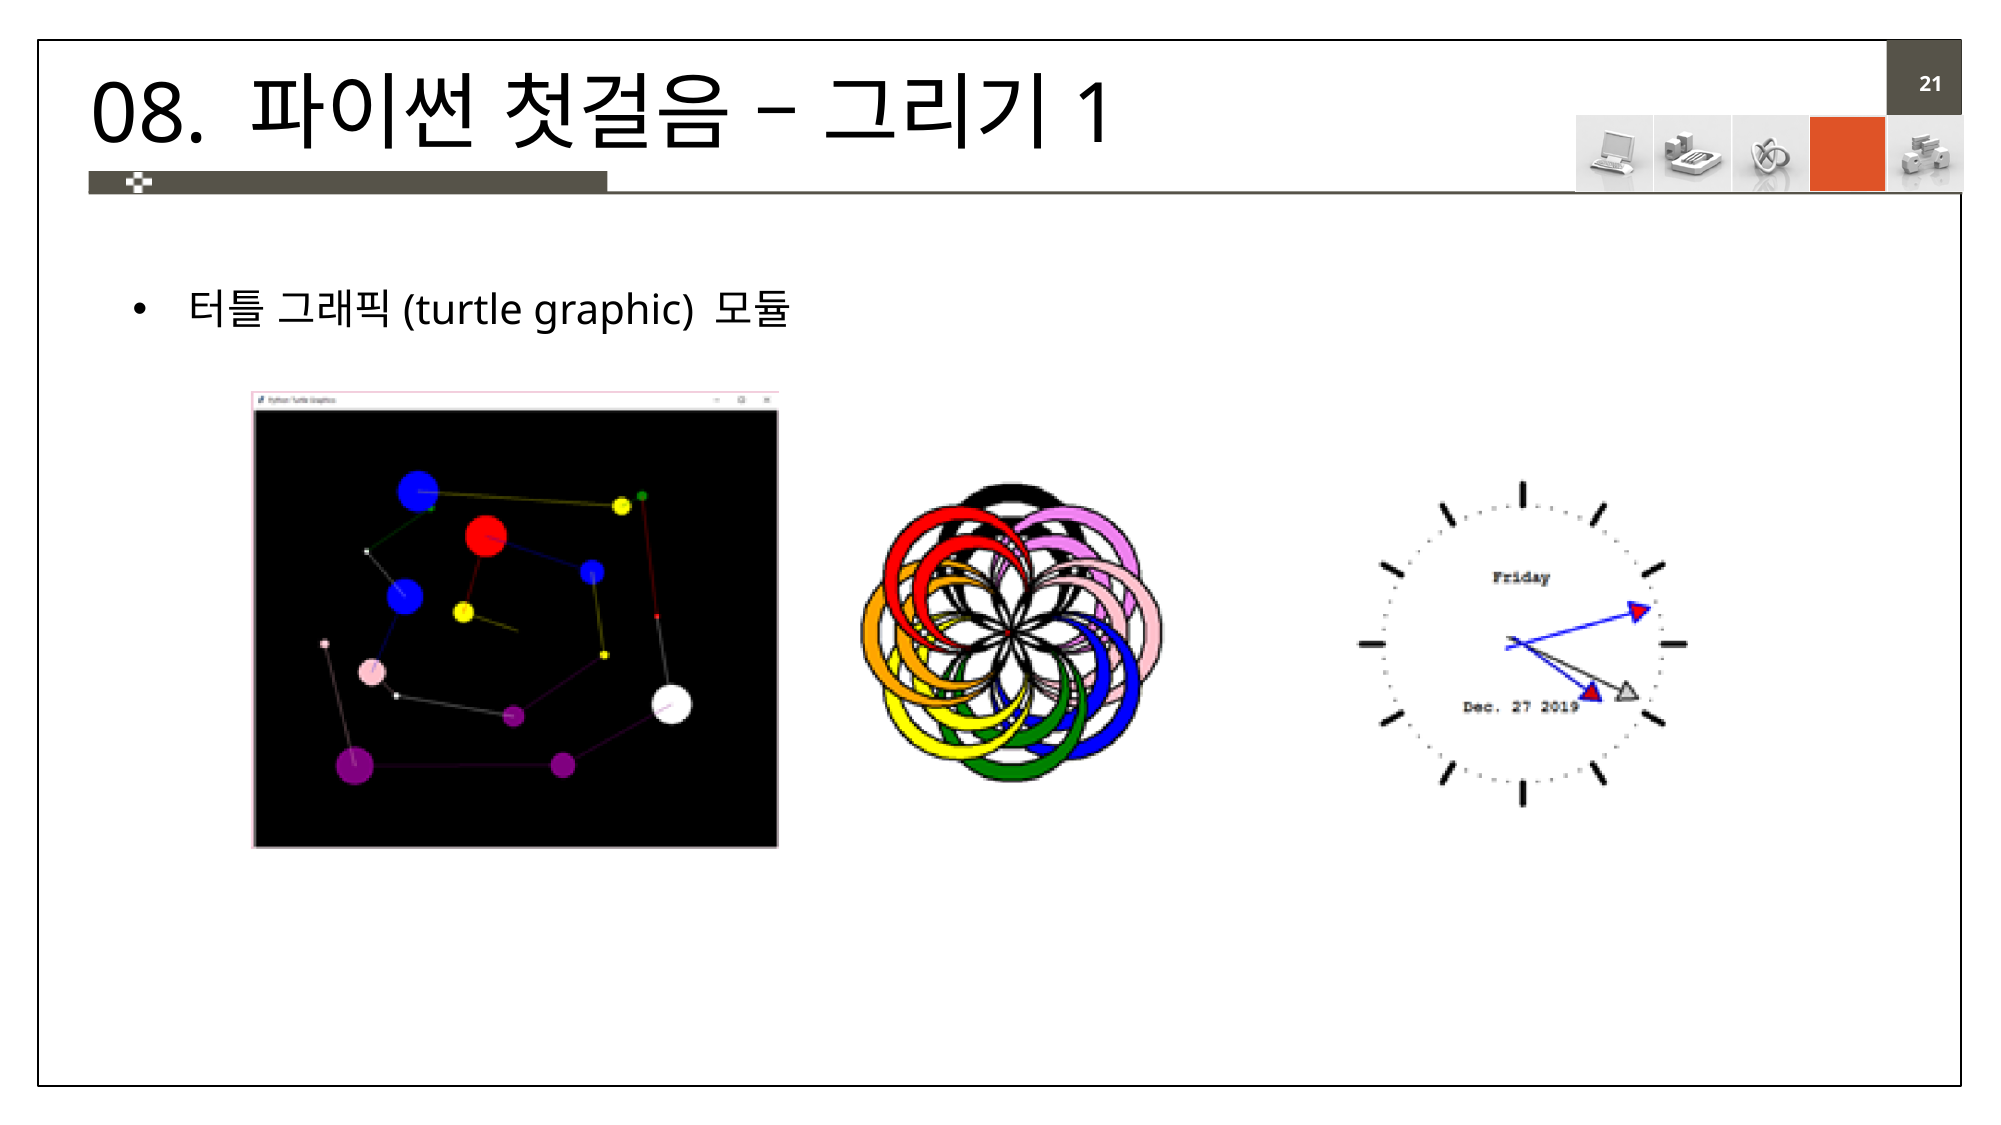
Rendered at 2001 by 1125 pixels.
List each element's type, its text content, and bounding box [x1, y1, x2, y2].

picture [184, 376, 1816, 875]
title 08. 파이썬 첫걸음 – 그리기1 [76, 62, 1808, 208]
text_box 터틀 그래픽(turtle graphic) 모듈 [117, 250, 1898, 341]
picture [1808, 114, 1964, 192]
